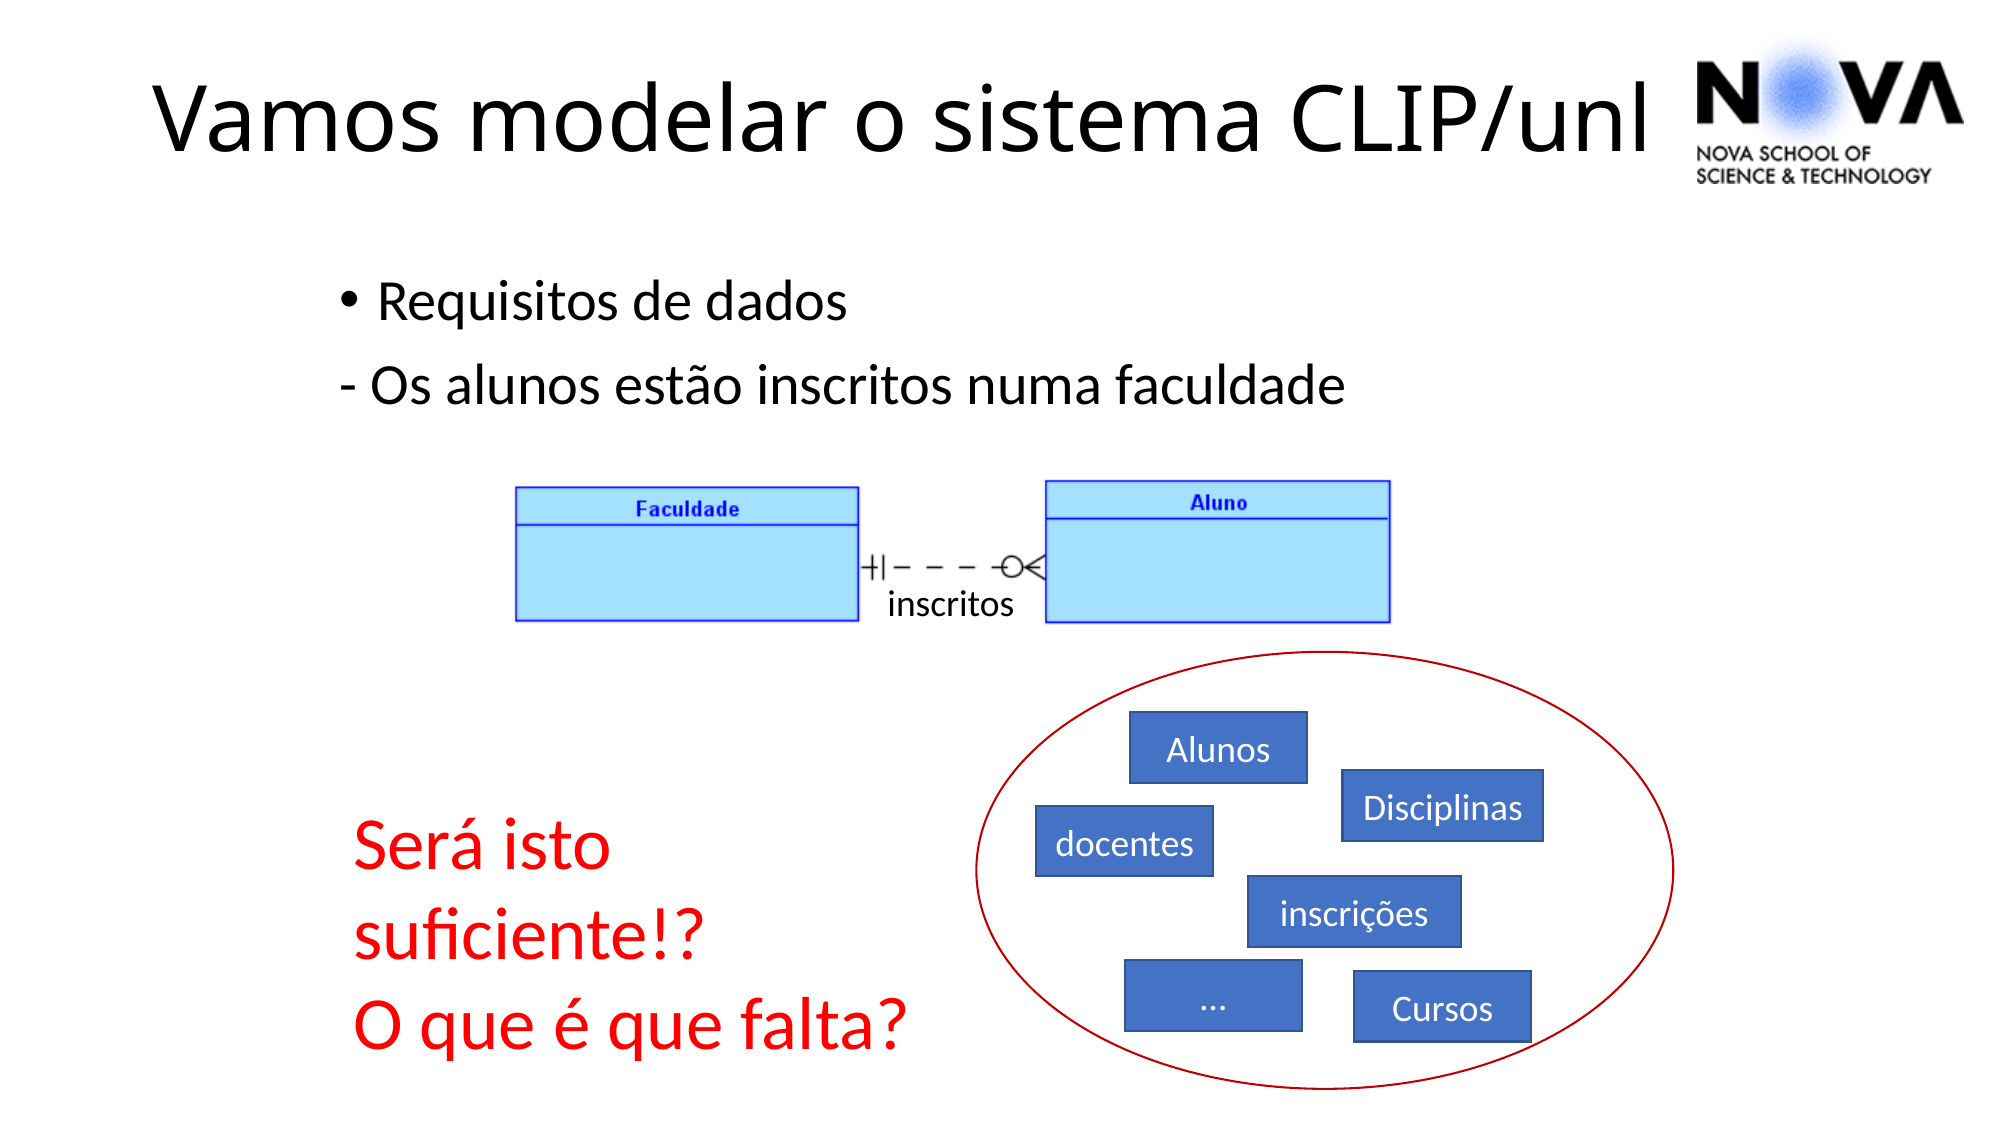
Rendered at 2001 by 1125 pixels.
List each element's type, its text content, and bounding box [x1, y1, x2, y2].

list Requisitos de dados - Os alunos estão inscritos numa faculdade [324, 262, 1675, 516]
picture [491, 460, 1419, 647]
text_box Será isto suficiente!? O que é que falta? [338, 786, 958, 1072]
title Vamos modelar o sistema CLIP/unl [137, 59, 1863, 184]
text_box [976, 651, 1674, 1089]
picture [1697, 30, 1964, 184]
